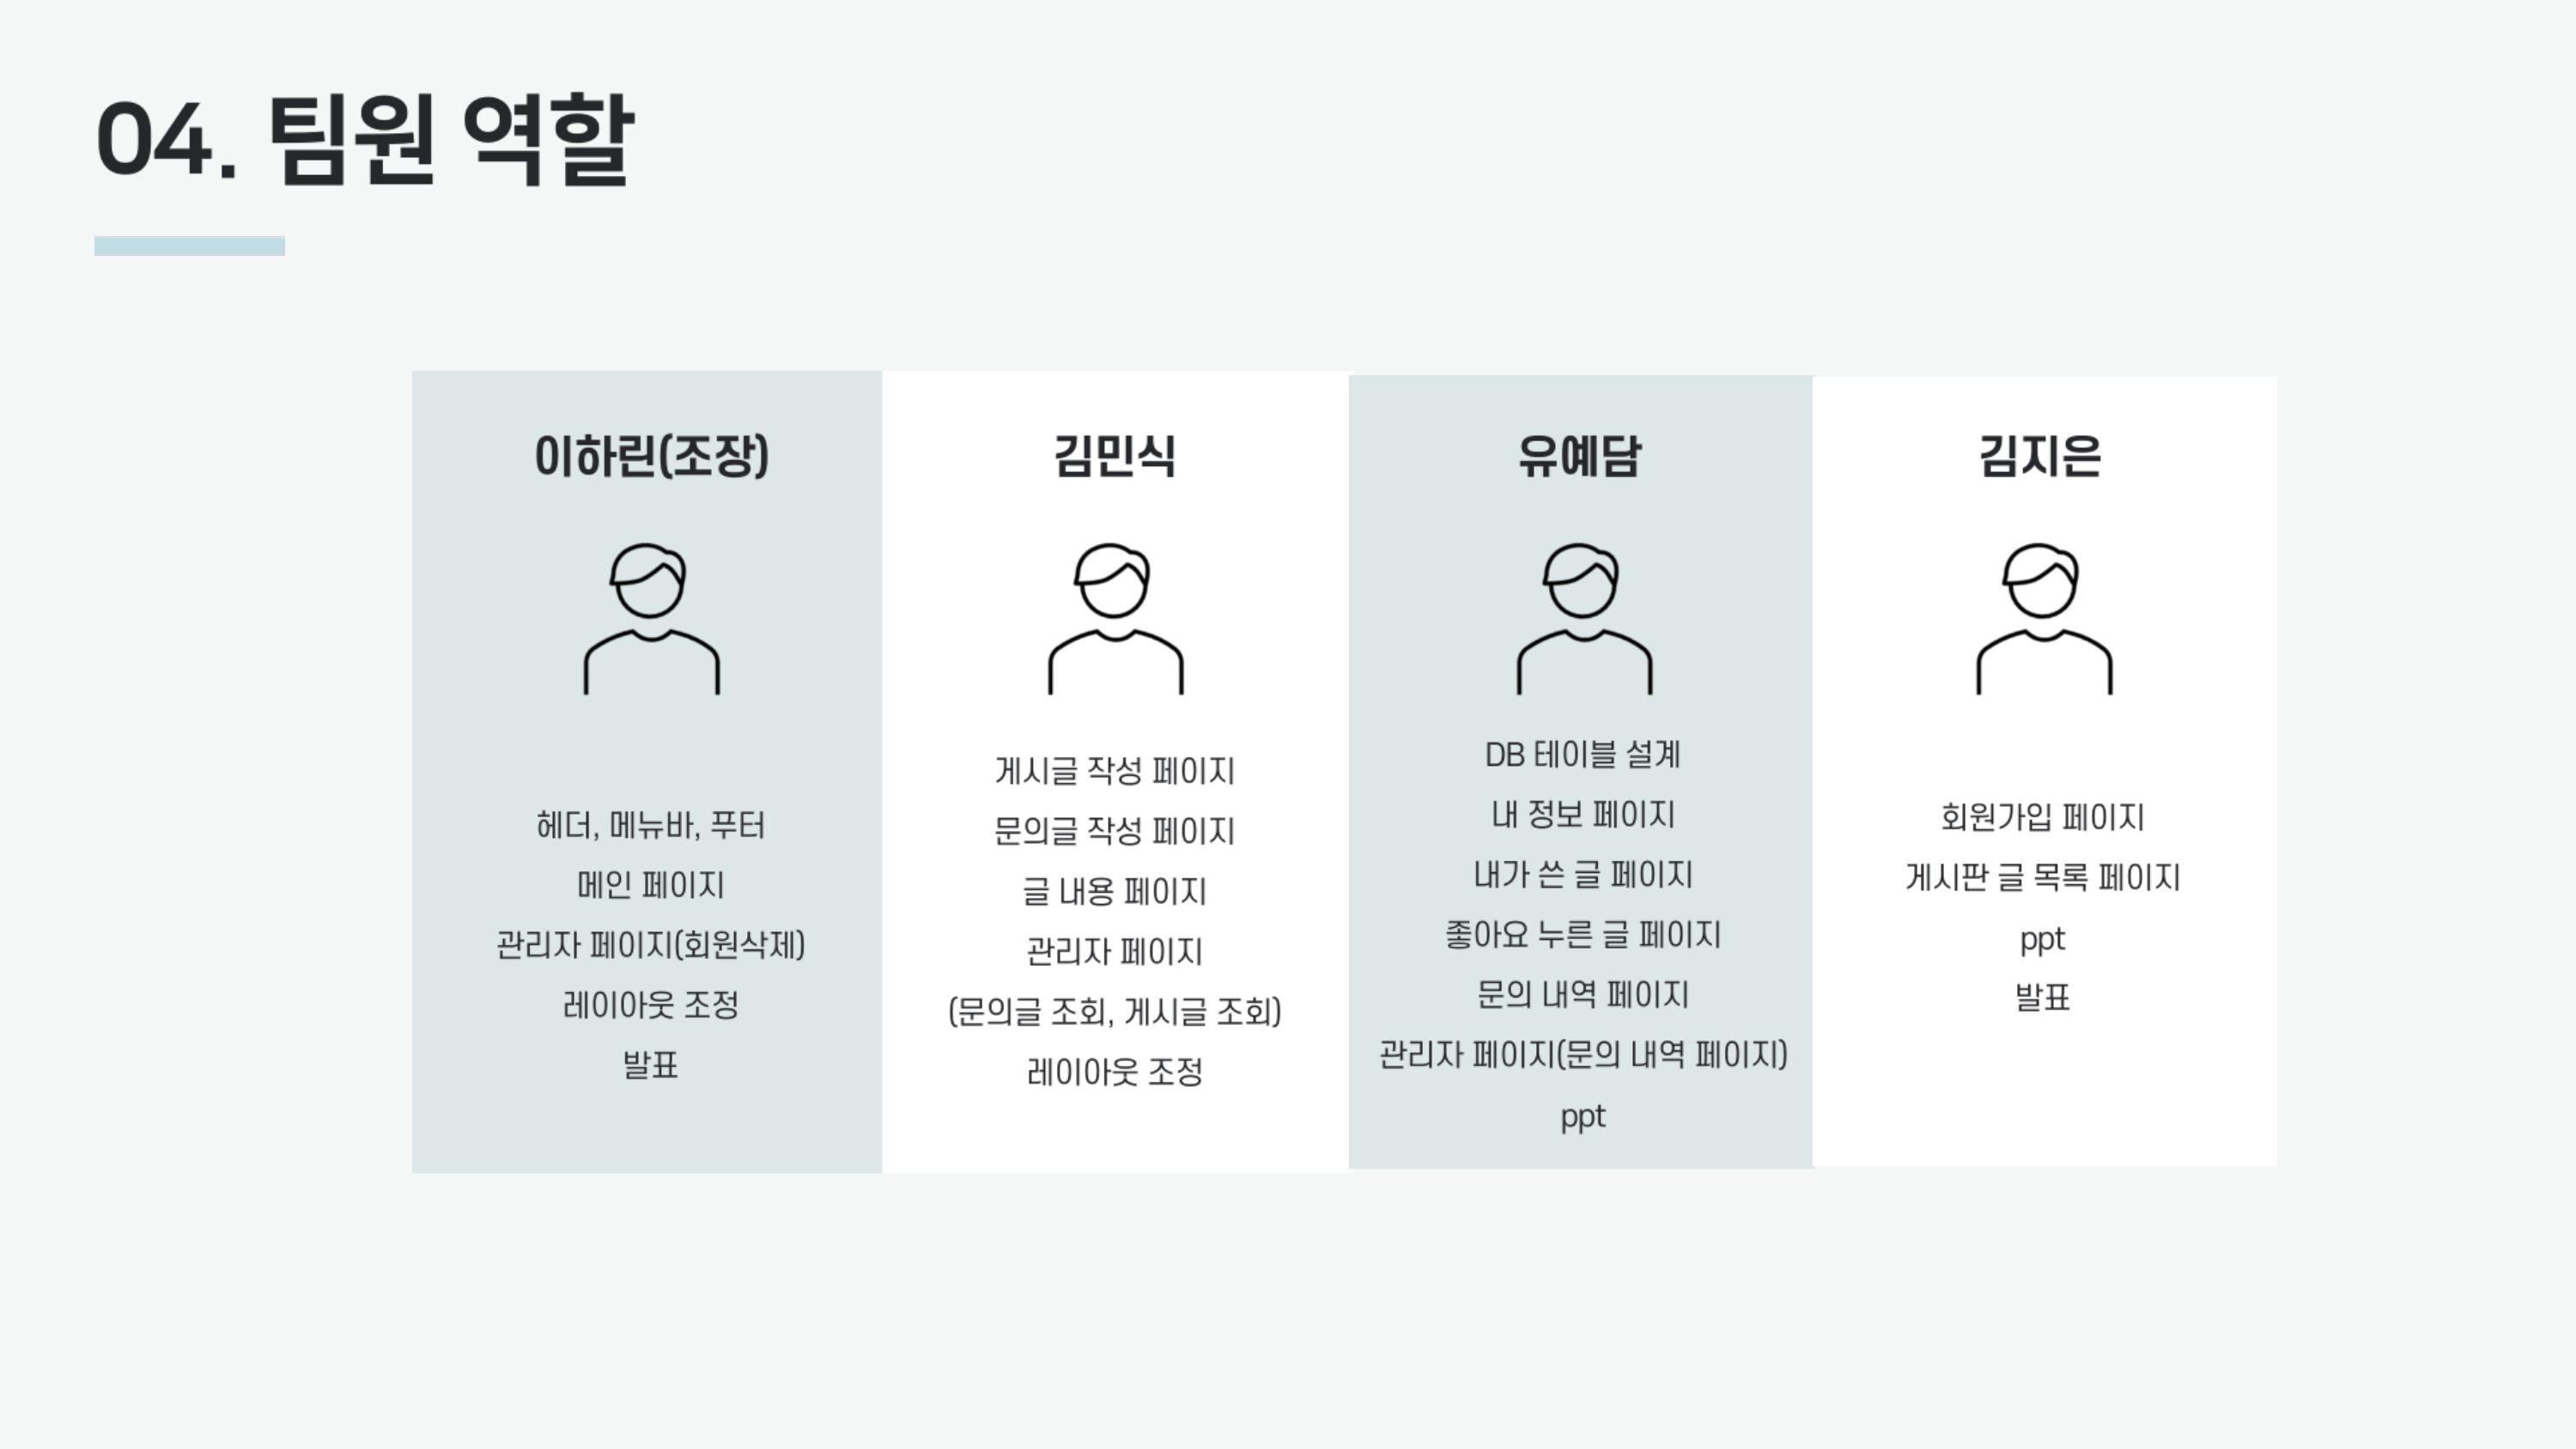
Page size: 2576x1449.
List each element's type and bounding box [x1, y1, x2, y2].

text_box [883, 371, 1355, 1173]
picture [1869, 420, 2124, 500]
text_box [1015, 522, 1218, 724]
picture [79, 59, 681, 233]
picture [944, 420, 1196, 500]
text_box [1349, 375, 1813, 1170]
picture [1368, 728, 1804, 1152]
text_box [550, 522, 754, 724]
picture [1408, 420, 1664, 500]
text_box [1483, 522, 1687, 724]
picture [918, 747, 1297, 1102]
picture [1874, 793, 2196, 1028]
text_box [1943, 522, 2147, 724]
text_box [1812, 377, 2277, 1168]
picture [482, 801, 821, 1096]
text_box [94, 211, 285, 282]
text_box [412, 371, 881, 1173]
picture [479, 420, 791, 500]
